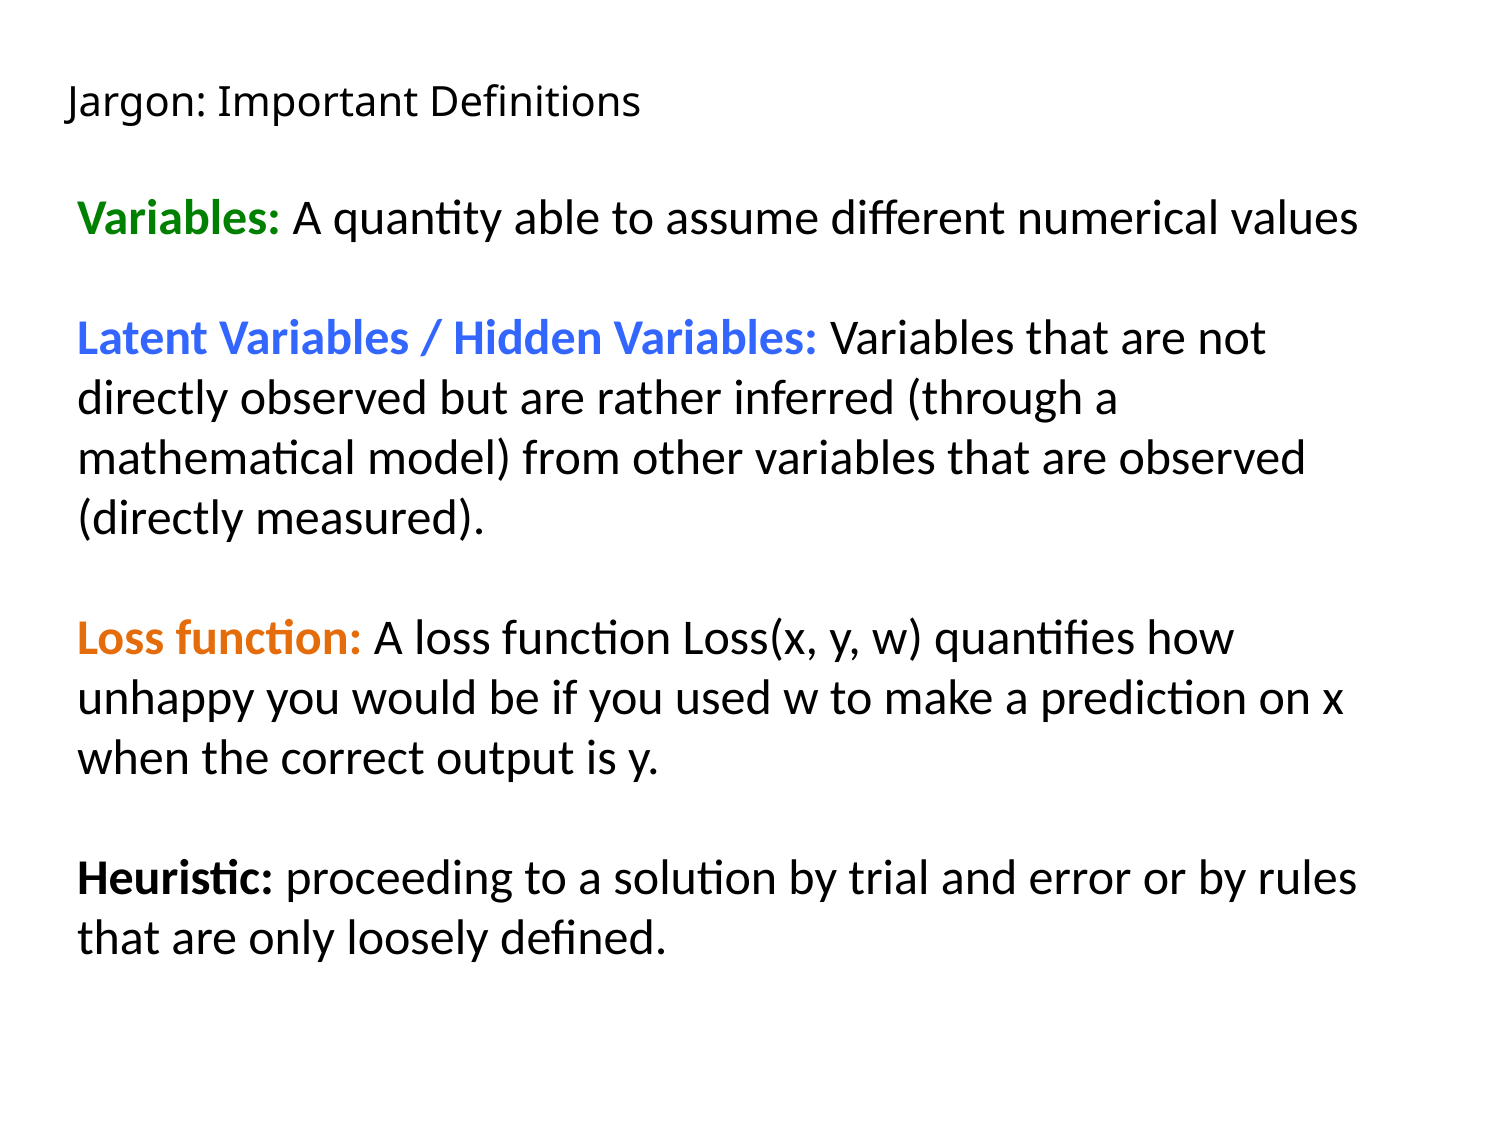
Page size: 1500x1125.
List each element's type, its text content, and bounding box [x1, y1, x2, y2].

text_box Variables: A quantity able to assume different numerical values Latent Variables / Hidden Variables: Variables that are not directly observed but are rather inferred (through a mathematical model) from other variables that are observed (directly measured). Loss function: A loss function Loss(x, y, w) quantifies how unhappy you would be if you used w to make a prediction on x when the correct output is y. Heuristic: proceeding to a solution by trial and error or by rules that are only loosely defined. [62, 177, 1421, 972]
text_box Jargon: Important Definitions [52, 67, 657, 133]
